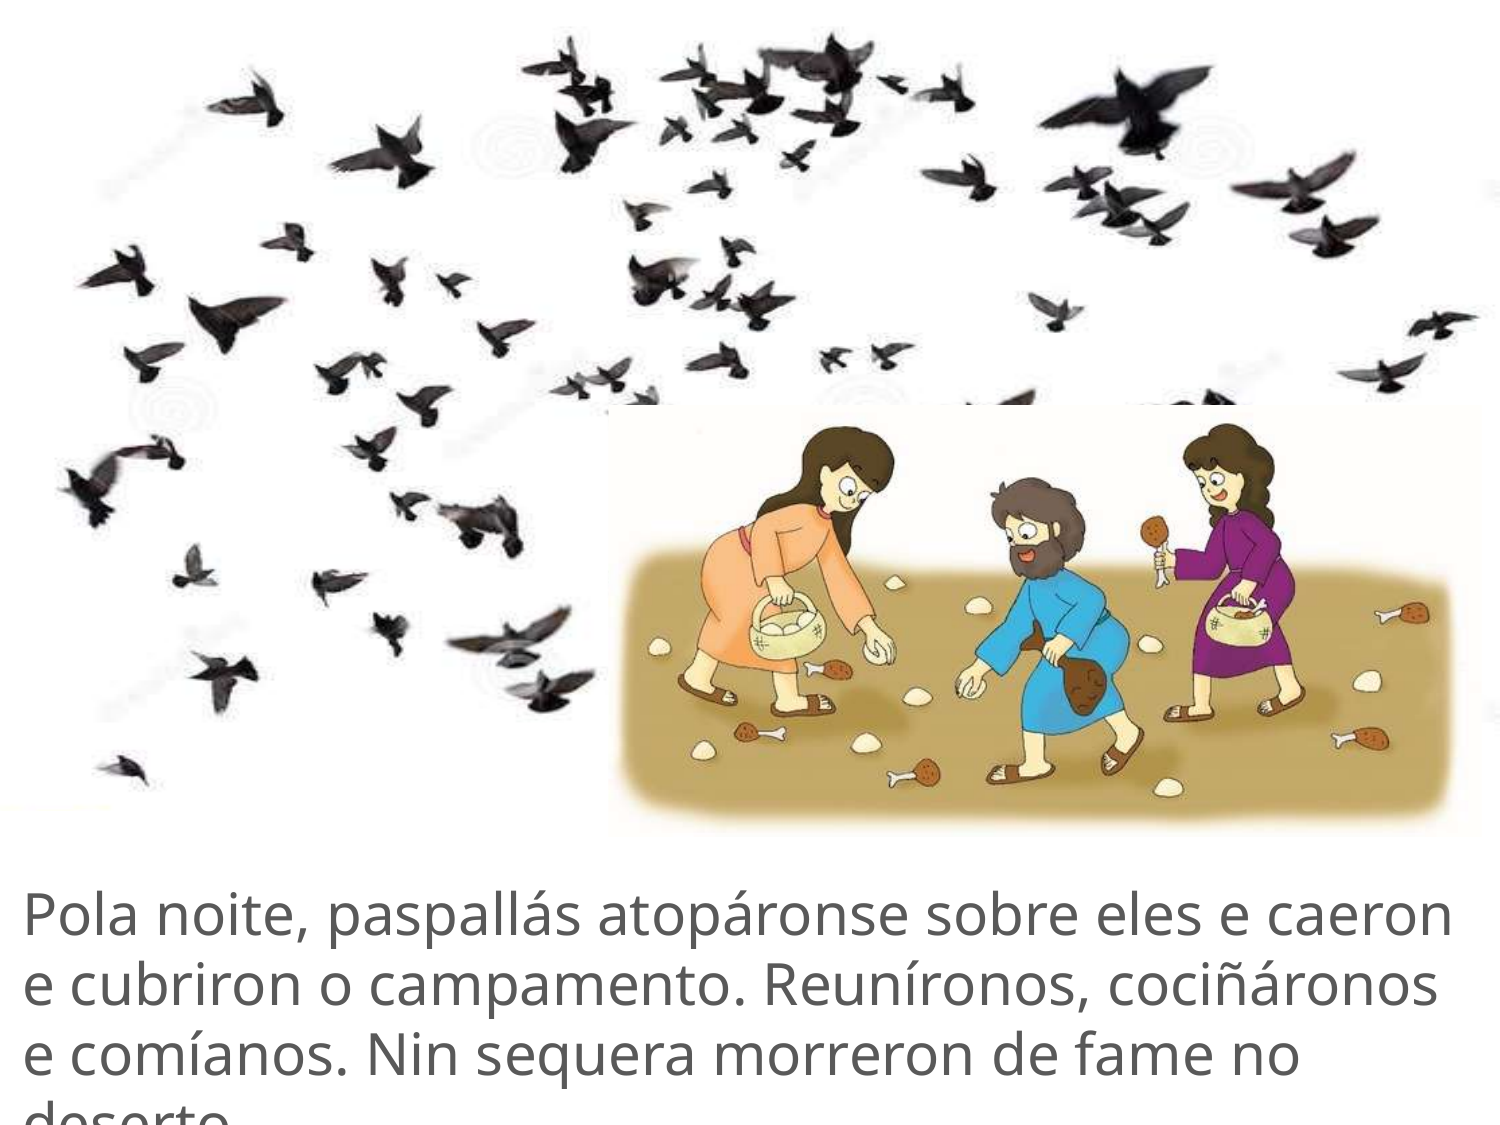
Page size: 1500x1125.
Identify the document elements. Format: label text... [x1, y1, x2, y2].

text_box Pola noite, paspallás atopáronse sobre eles e caeron e cubriron o campamento. Reuníronos, cociñáronos e comíanos. Nin sequera morreron de fame no deserto. [7, 869, 1493, 1125]
picture [0, 0, 1500, 837]
